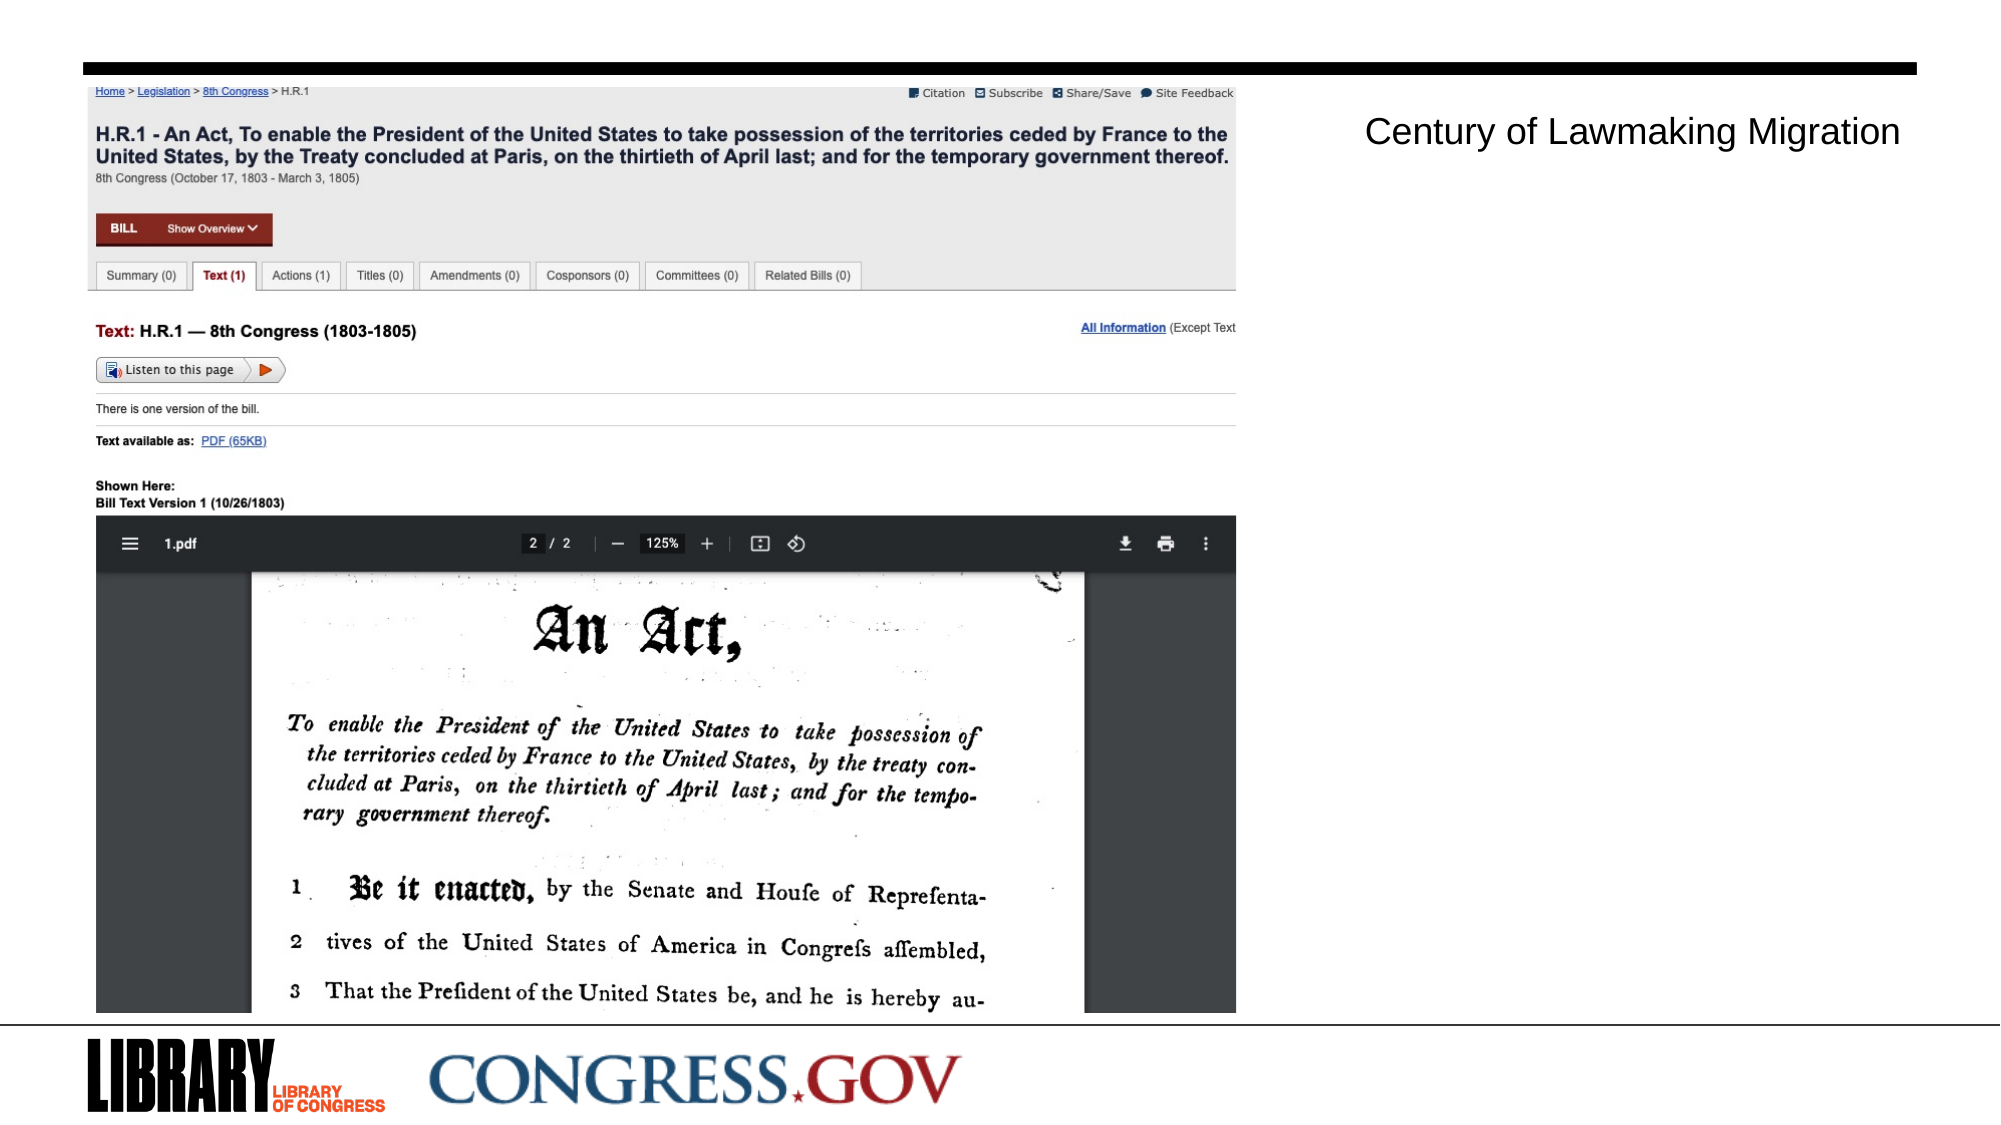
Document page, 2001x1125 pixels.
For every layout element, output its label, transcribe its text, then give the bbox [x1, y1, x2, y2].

picture [413, 1029, 975, 1125]
picture [87, 87, 1237, 1013]
picture [84, 1035, 388, 1115]
text_box Century of Lawmaking Migration [1350, 99, 1925, 160]
